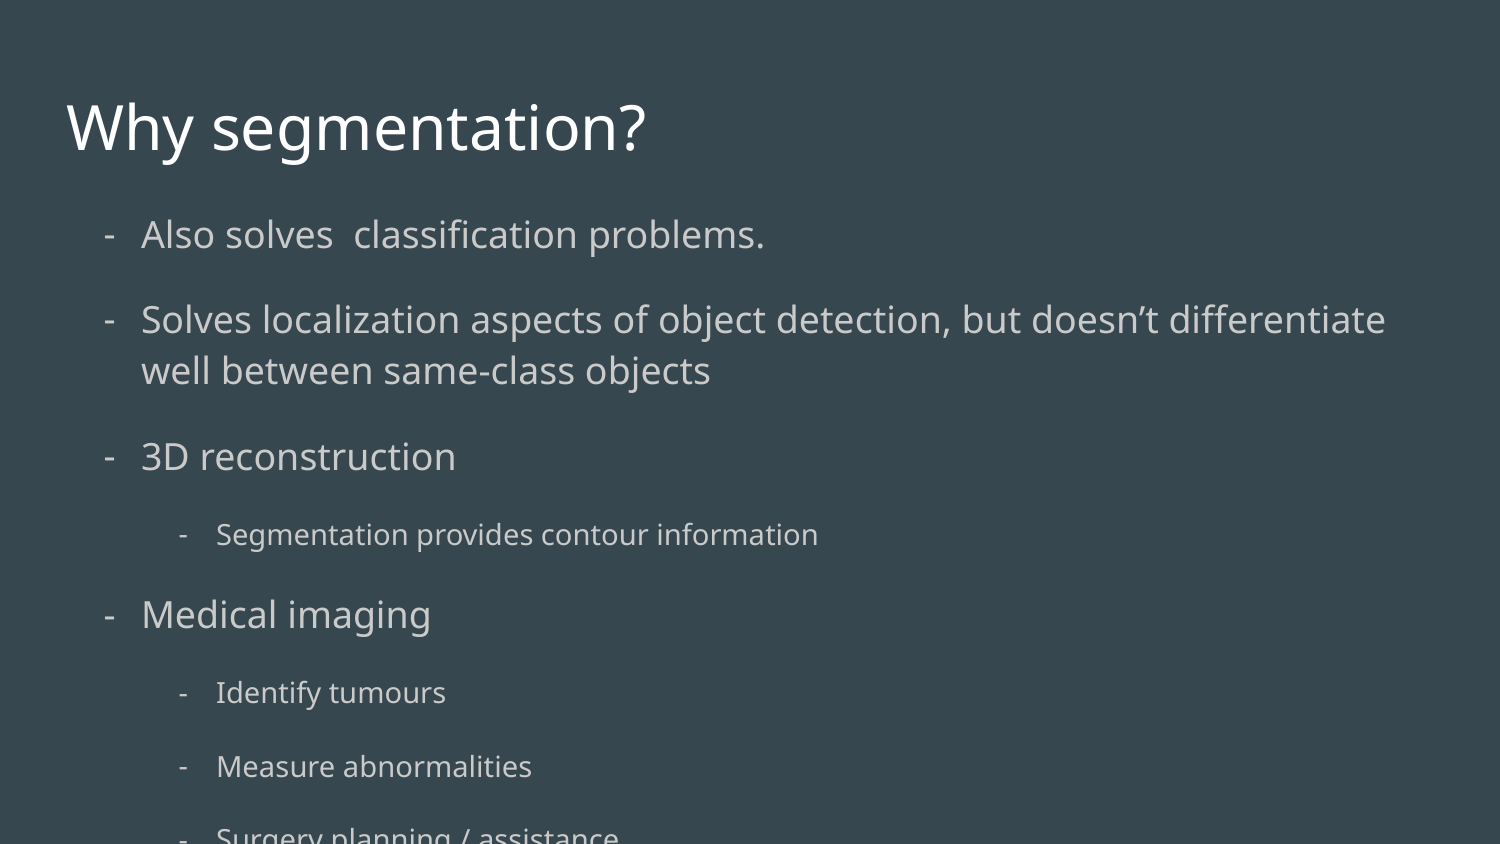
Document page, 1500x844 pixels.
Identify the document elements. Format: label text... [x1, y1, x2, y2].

title Why segmentation? [51, 72, 1449, 167]
list Also solves classification problems. Solves localization aspects of object detection, but doesn’t differentiate well between same-class objects 3D reconstruction Segmentation provides contour information Medical imaging Identify tumours Measure abnormalities Surgery planning / assistance Diagnostics [51, 189, 1449, 750]
